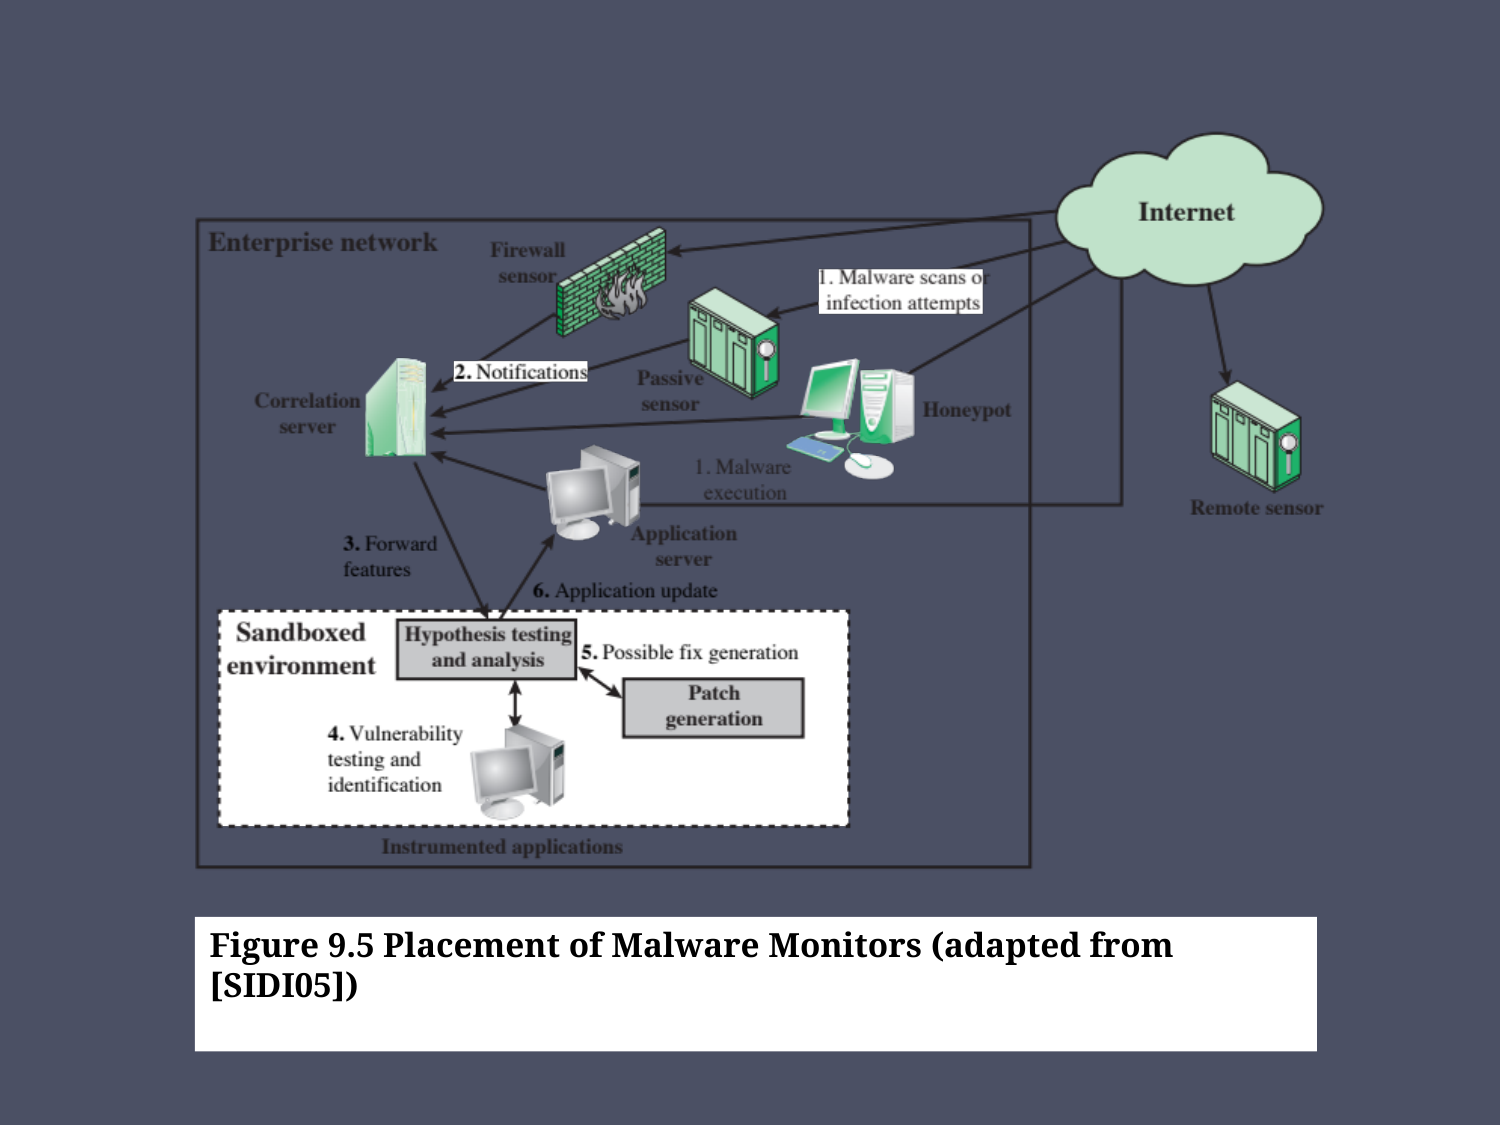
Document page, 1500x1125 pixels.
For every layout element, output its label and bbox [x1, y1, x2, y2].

picture [137, 66, 1365, 1050]
